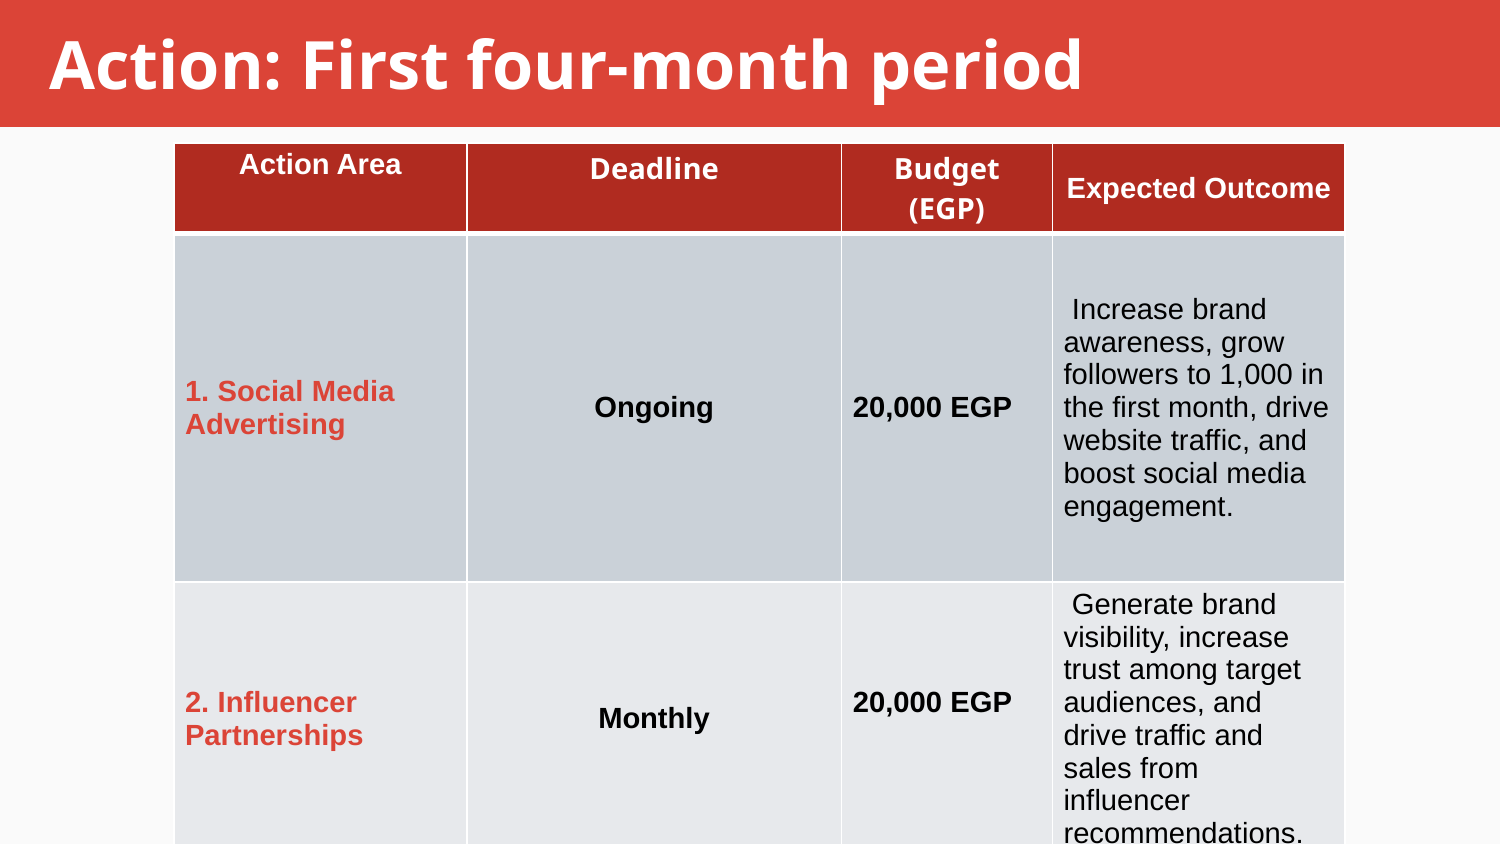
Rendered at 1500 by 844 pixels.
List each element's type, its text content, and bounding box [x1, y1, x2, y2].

table_header Budget (EGP) [842, 144, 1052, 231]
table_cell Ongoing [468, 236, 841, 581]
table_cell Generate brand visibility, increase trust among target audiences, and drive traffic and sales from influencer recommendations. [1053, 583, 1344, 844]
table_header Expected Outcome [1053, 144, 1344, 231]
table_cell 1. Social Media Advertising [175, 236, 466, 581]
title Action: First four-month period [0, 0, 1500, 126]
table_cell Monthly [468, 583, 841, 844]
table_header Action Area [175, 144, 466, 231]
table_cell 20,000 EGP [842, 236, 1052, 581]
table_header Deadline [468, 144, 841, 231]
table_cell 20,000 EGP [842, 583, 1052, 844]
table_cell Increase brand awareness, grow followers to 1,000 in the first month, drive website traffic, and boost social media engagement. [1053, 236, 1344, 581]
table_cell 2. Influencer Partnerships [175, 583, 466, 844]
